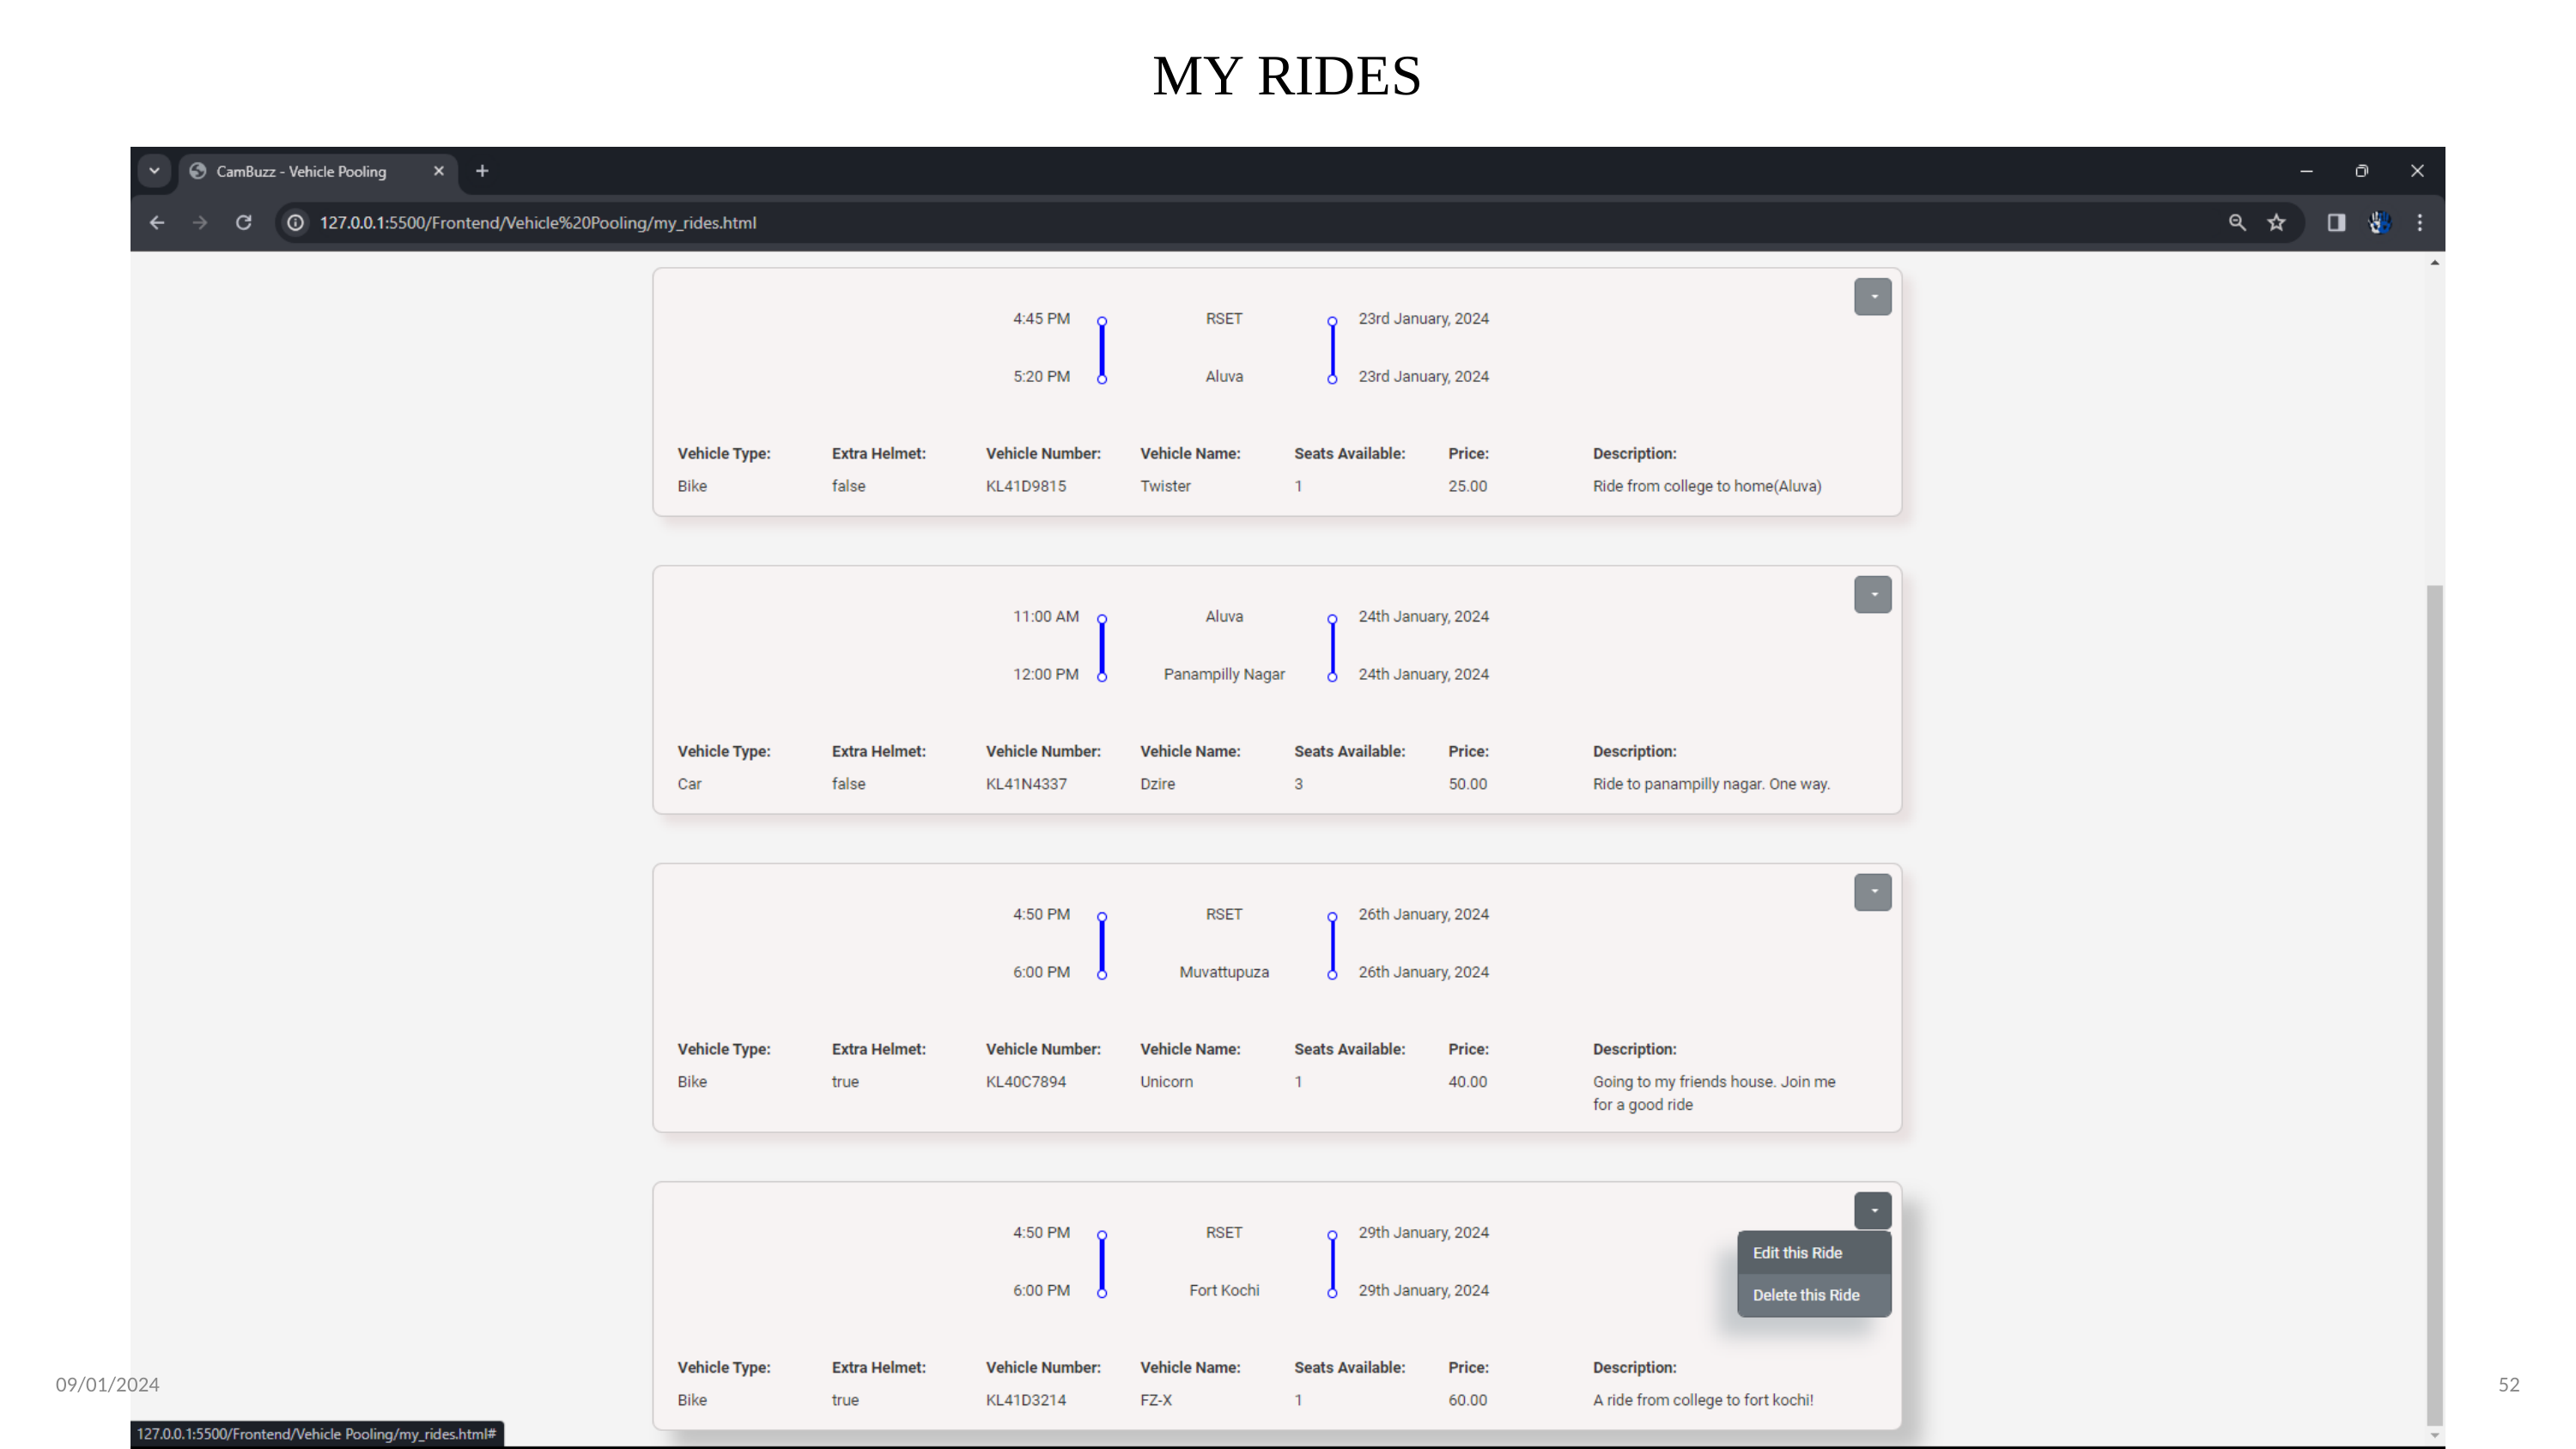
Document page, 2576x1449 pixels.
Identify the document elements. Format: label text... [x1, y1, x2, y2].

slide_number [43, 1358, 125, 1410]
picture [130, 146, 2446, 1449]
text_box MY RIDES [0, 24, 2576, 119]
slide_number ‹#› [2452, 1358, 2533, 1410]
